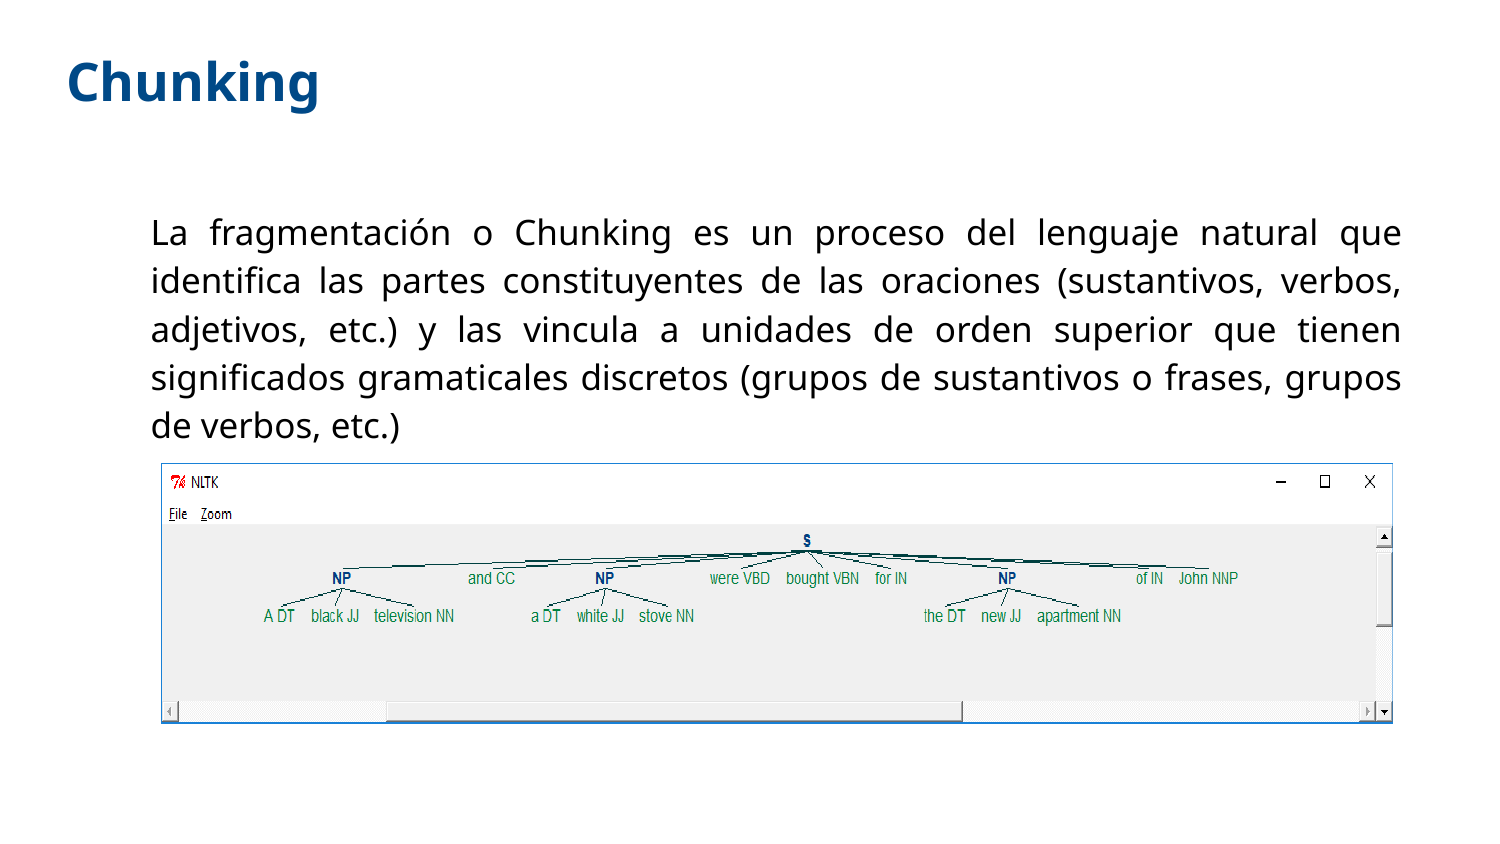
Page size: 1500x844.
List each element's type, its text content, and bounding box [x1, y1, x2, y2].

picture [160, 462, 1393, 724]
title Chunking [51, 32, 972, 127]
list La fragmentación o Chunking es un proceso del lenguaje natural que identifica las partes constituyentes de las oraciones (sustantivos, verbos, adjetivos, etc.) y las vincula a unidades de orden superior que tienen significados gramaticales discretos (grupos de sustantivos o frases, grupos de verbos, etc.) [135, 189, 1418, 464]
